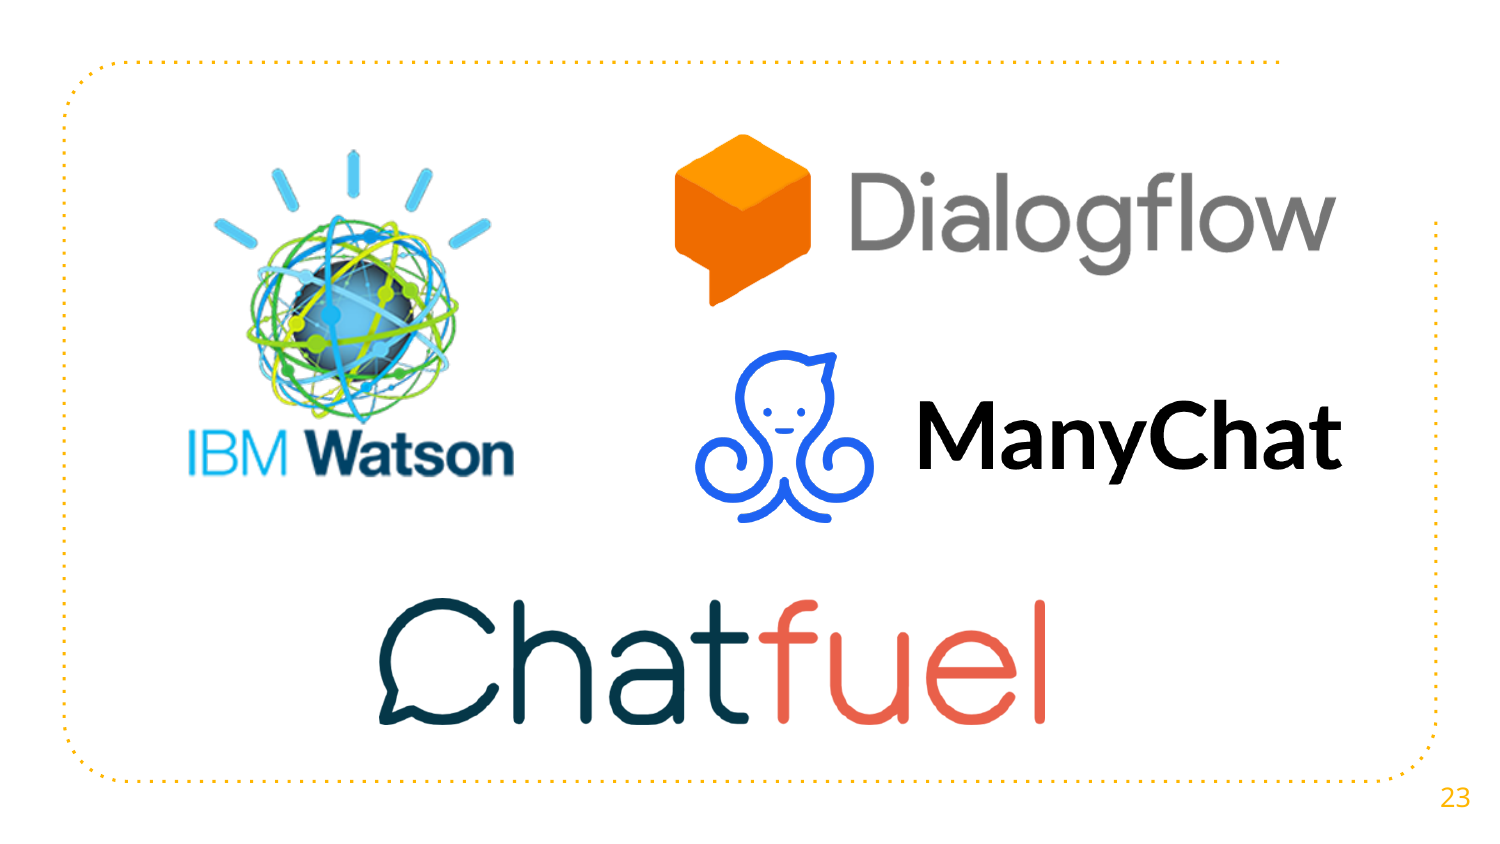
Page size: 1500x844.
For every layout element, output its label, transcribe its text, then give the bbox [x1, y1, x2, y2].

picture [391, 598, 1046, 725]
picture [394, 717, 430, 725]
picture [622, 86, 1390, 524]
picture [379, 598, 433, 656]
slide_number ‹#› [1411, 753, 1500, 844]
picture [164, 126, 539, 501]
picture [379, 667, 387, 714]
picture [621, 681, 673, 714]
